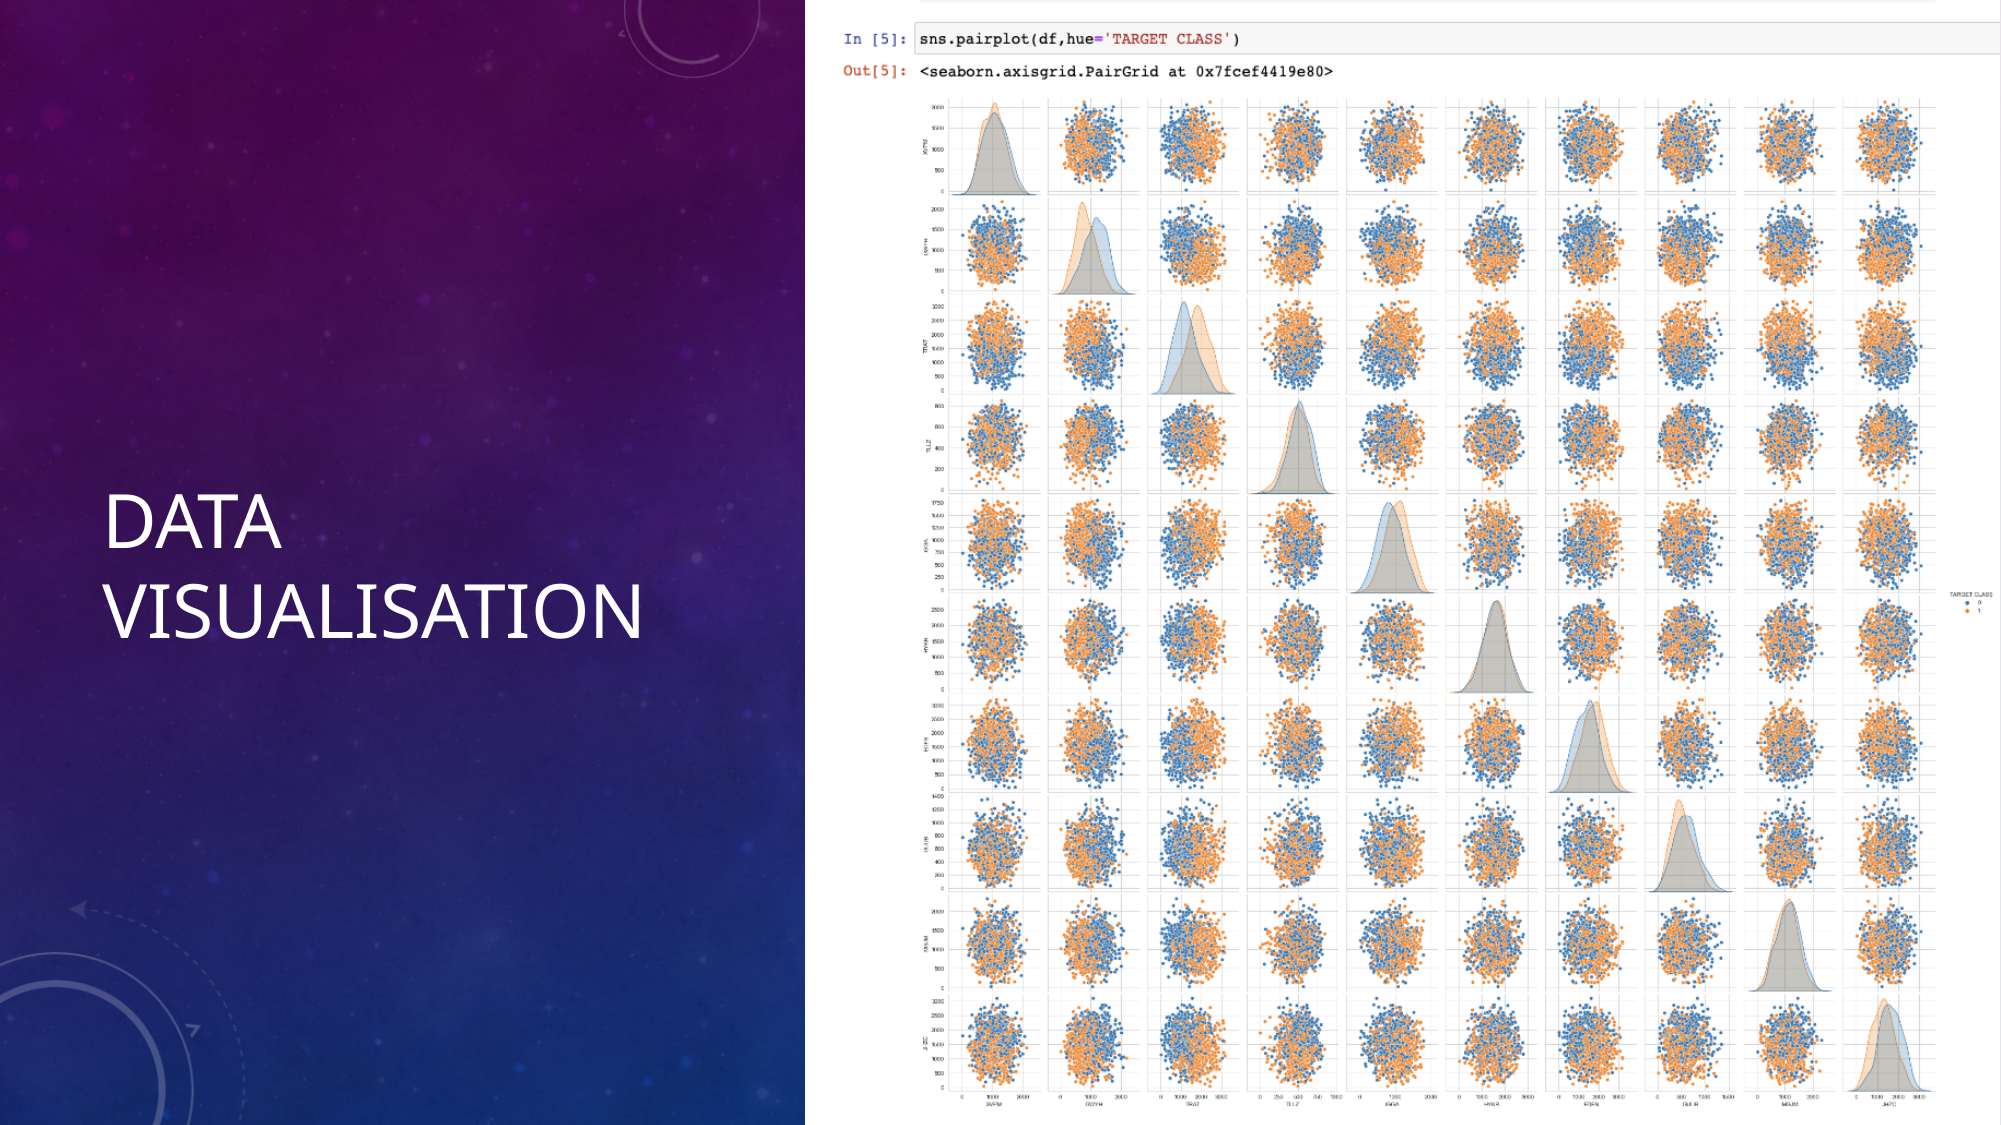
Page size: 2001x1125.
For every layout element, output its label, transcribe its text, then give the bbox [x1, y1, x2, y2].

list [805, 0, 2000, 1125]
picture [0, 0, 805, 1125]
title Data visualisation [87, 466, 768, 660]
